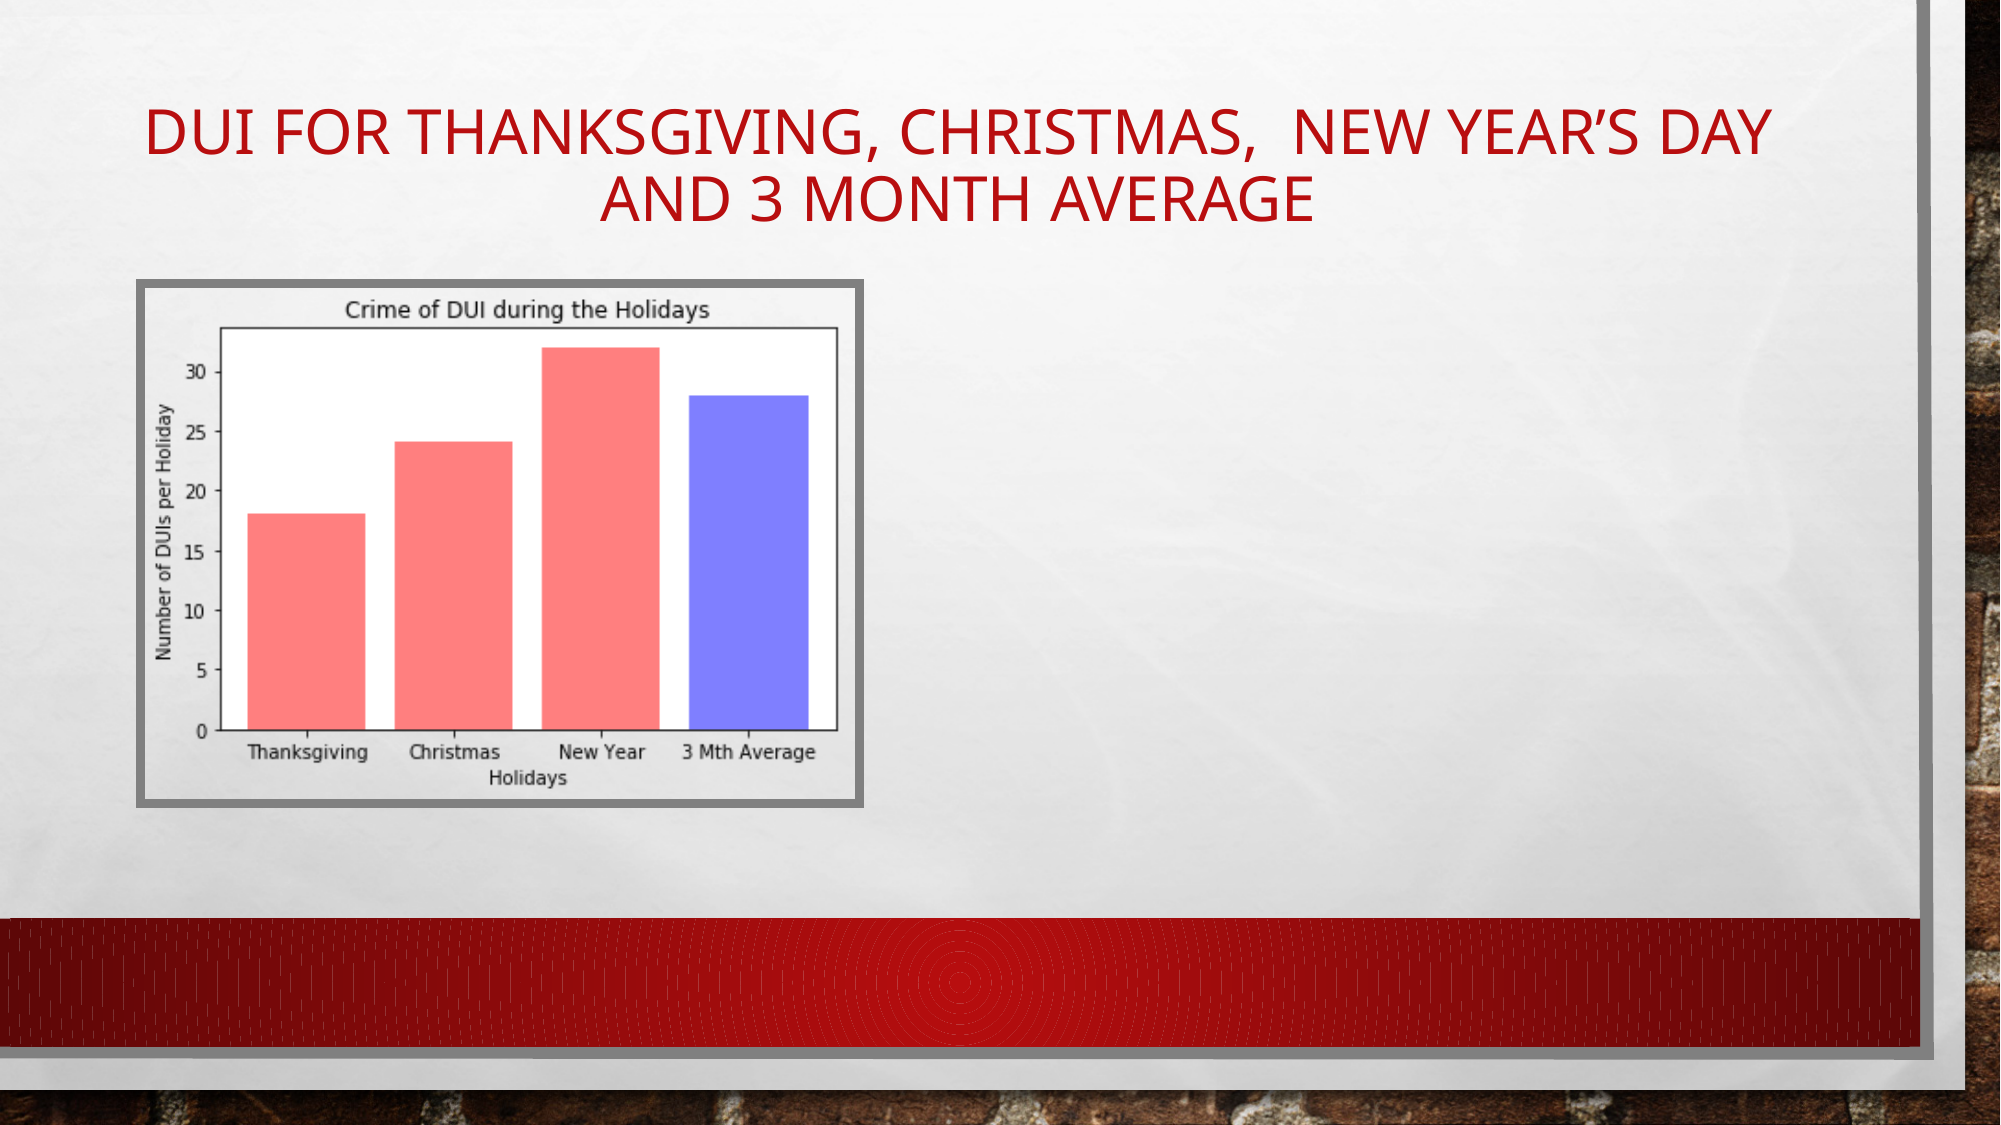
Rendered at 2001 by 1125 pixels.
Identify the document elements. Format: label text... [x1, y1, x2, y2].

picture [144, 287, 856, 800]
title dui for thanksgiving, Christmas, new year’s day and 3 month average [112, 92, 1805, 243]
picture [0, 0, 2000, 1125]
